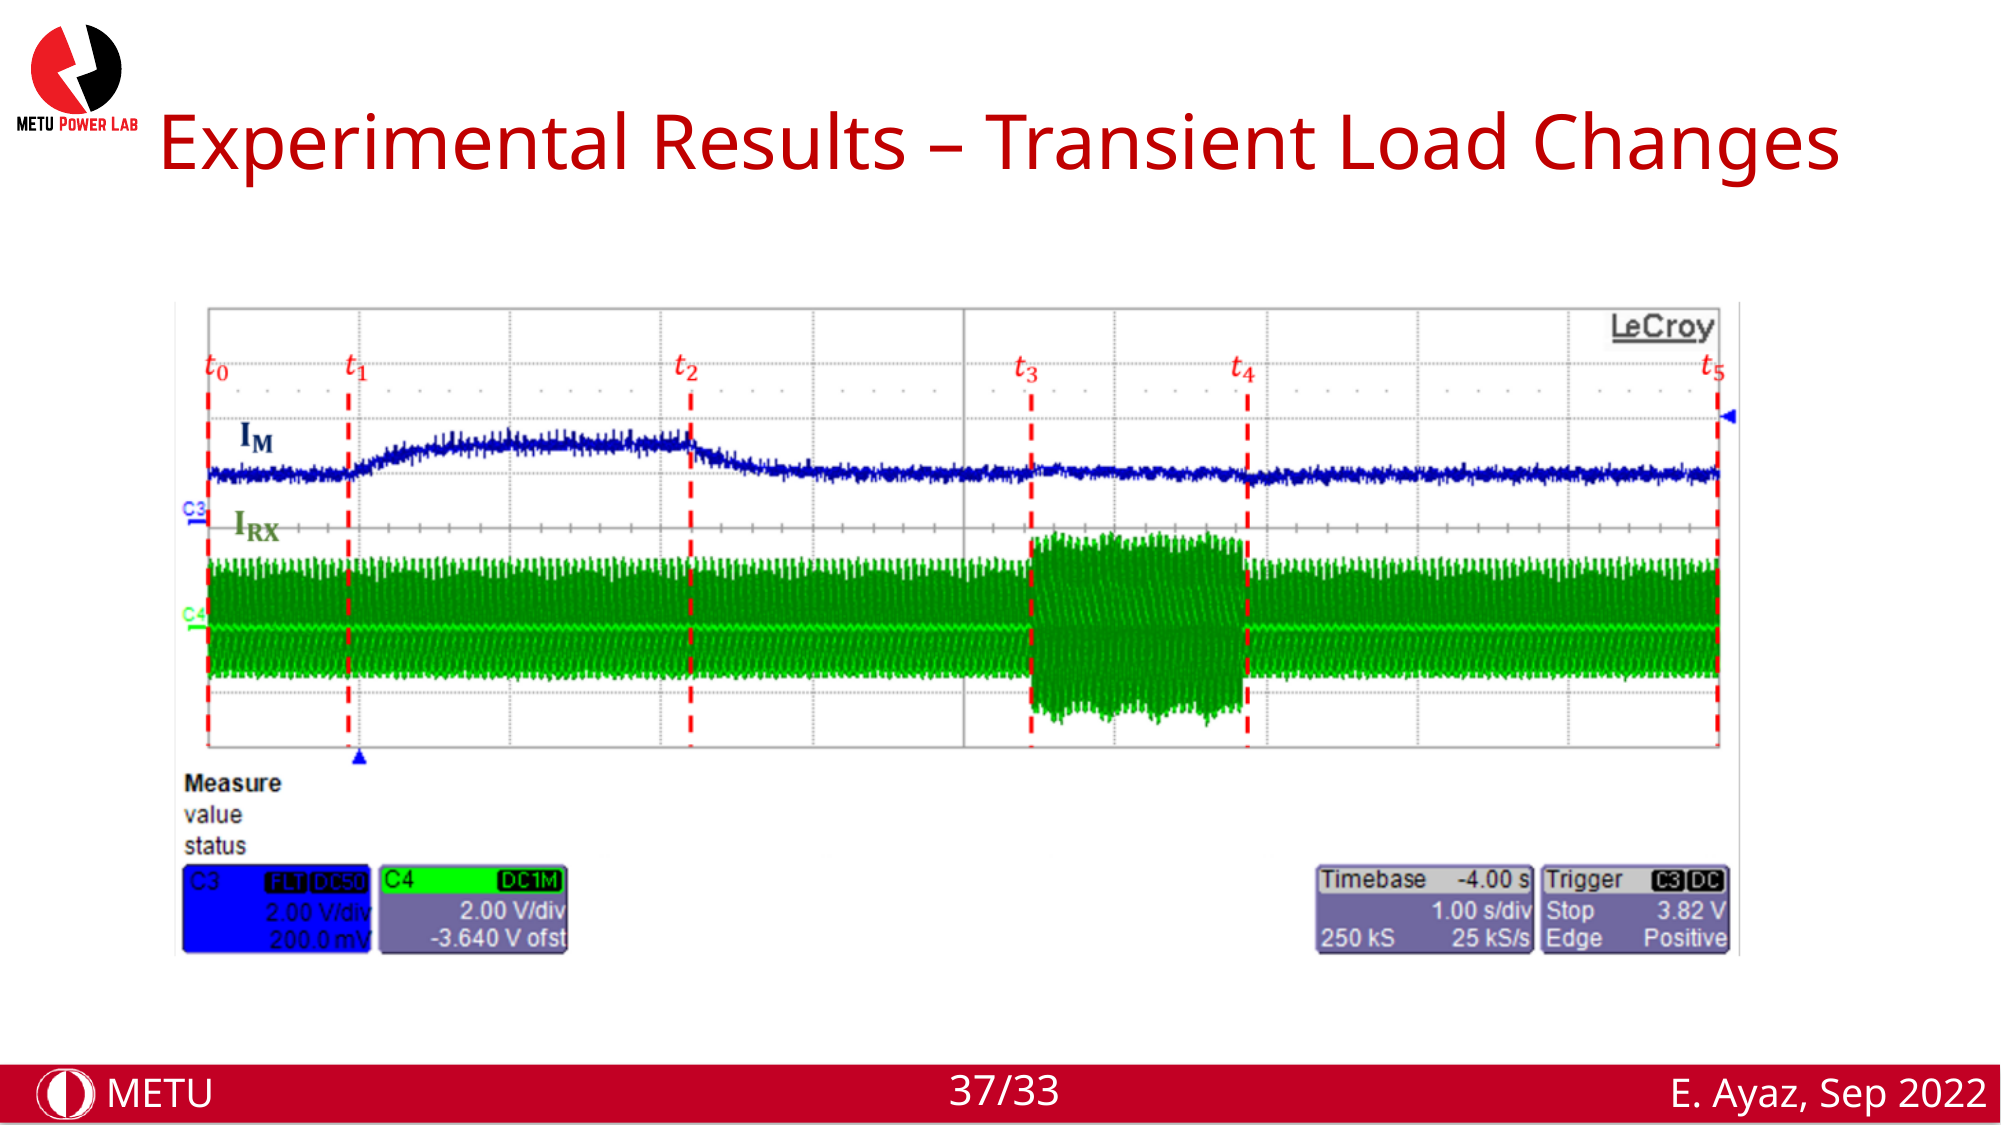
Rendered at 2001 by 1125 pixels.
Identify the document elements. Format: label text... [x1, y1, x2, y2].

picture [30, 1068, 99, 1120]
picture [99, 232, 1901, 992]
title Experimental Results – Transient Load Changes [99, 45, 1900, 229]
